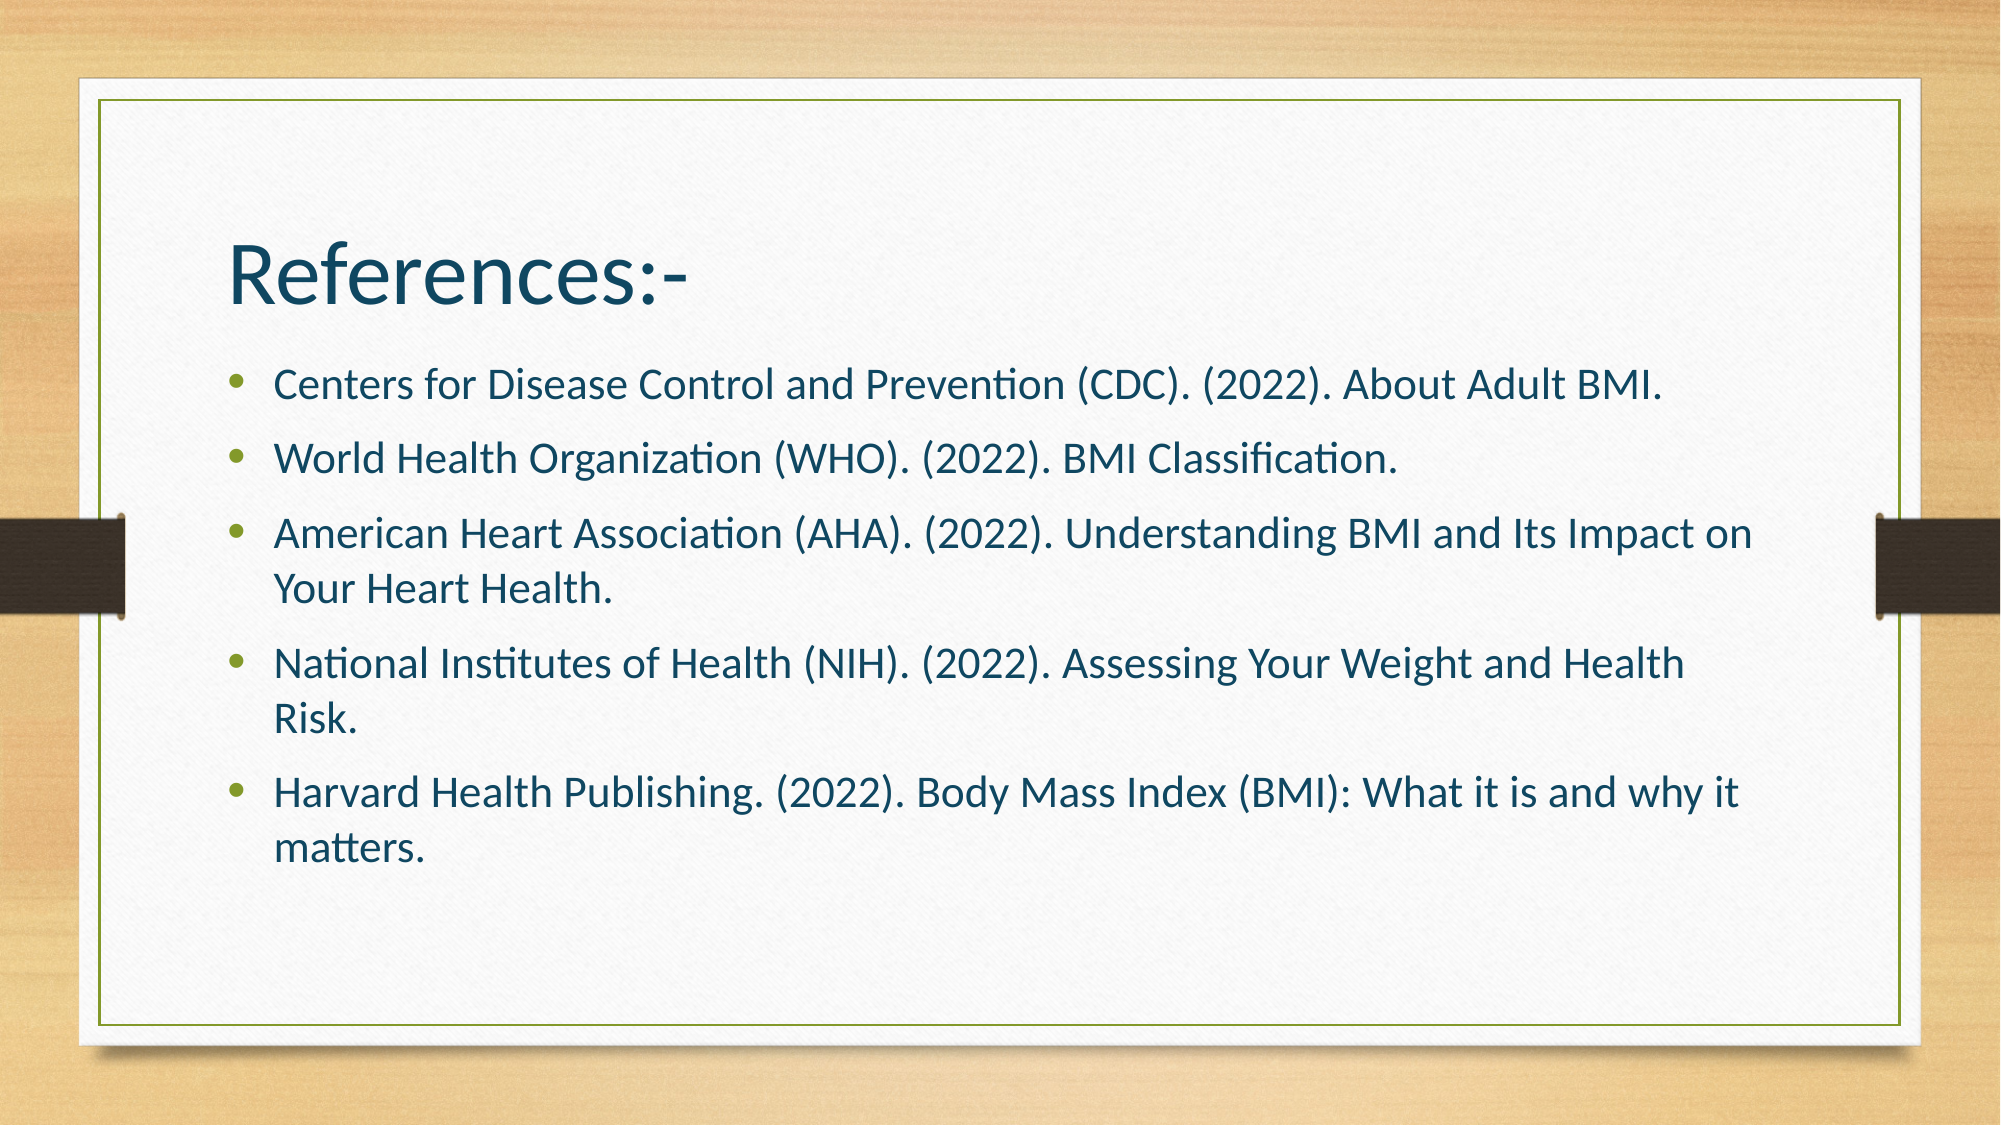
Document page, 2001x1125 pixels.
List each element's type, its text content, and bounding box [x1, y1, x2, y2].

list Centers for Disease Control and Prevention (CDC). (2022). About Adult BMI. World Health Organization (WHO). (2022). BMI Classification. American Heart Association (AHA). (2022). Understanding BMI and Its Impact on Your Heart Health. National Institutes of Health (NIH). (2022). Assessing Your Weight and Health Risk. Harvard Health Publishing. (2022). Body Mass Index (BMI): What it is and why it matters. [212, 346, 1788, 891]
title References:- [212, 161, 1788, 346]
picture [0, 0, 2001, 1125]
